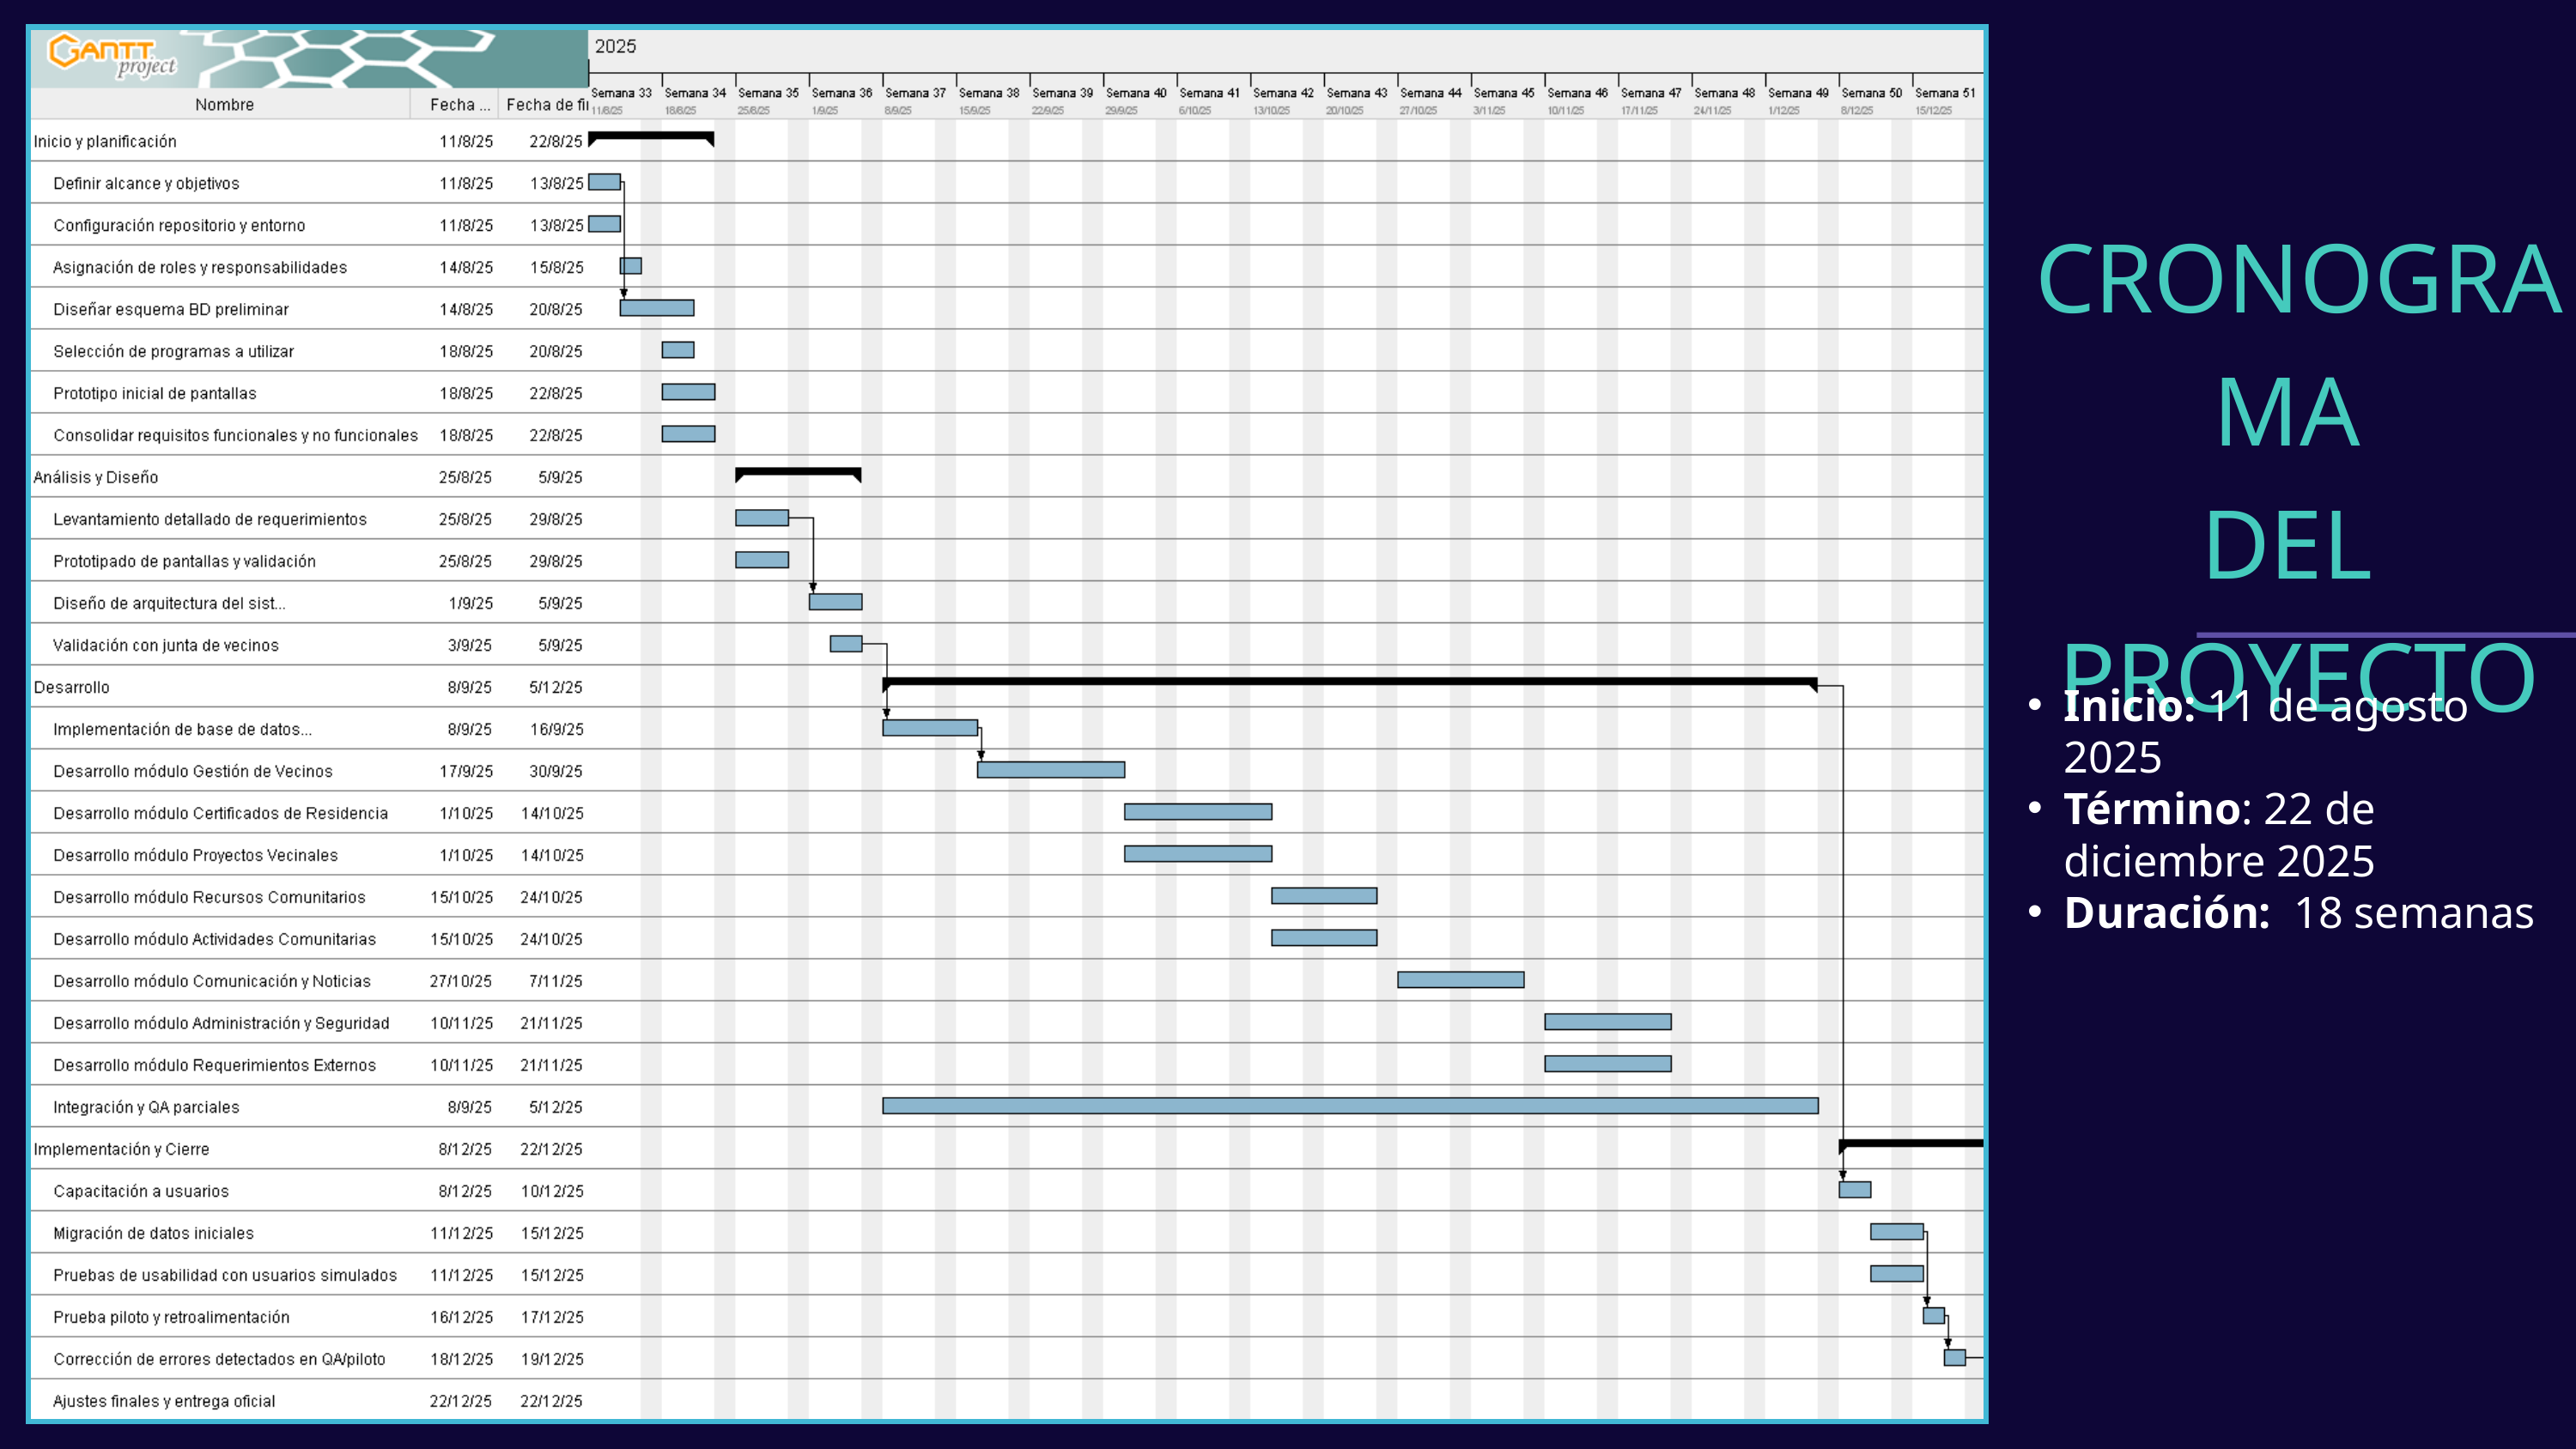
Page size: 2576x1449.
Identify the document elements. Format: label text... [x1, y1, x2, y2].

text_box CRONOGRAMA DEL PROYECTO [2022, 198, 2576, 677]
text_box Inicio: 11 de agosto 2025 Término: 22 de diciembre 2025 Duración: 18 semanas [1990, 677, 2576, 989]
text_box [27, 27, 1986, 1422]
